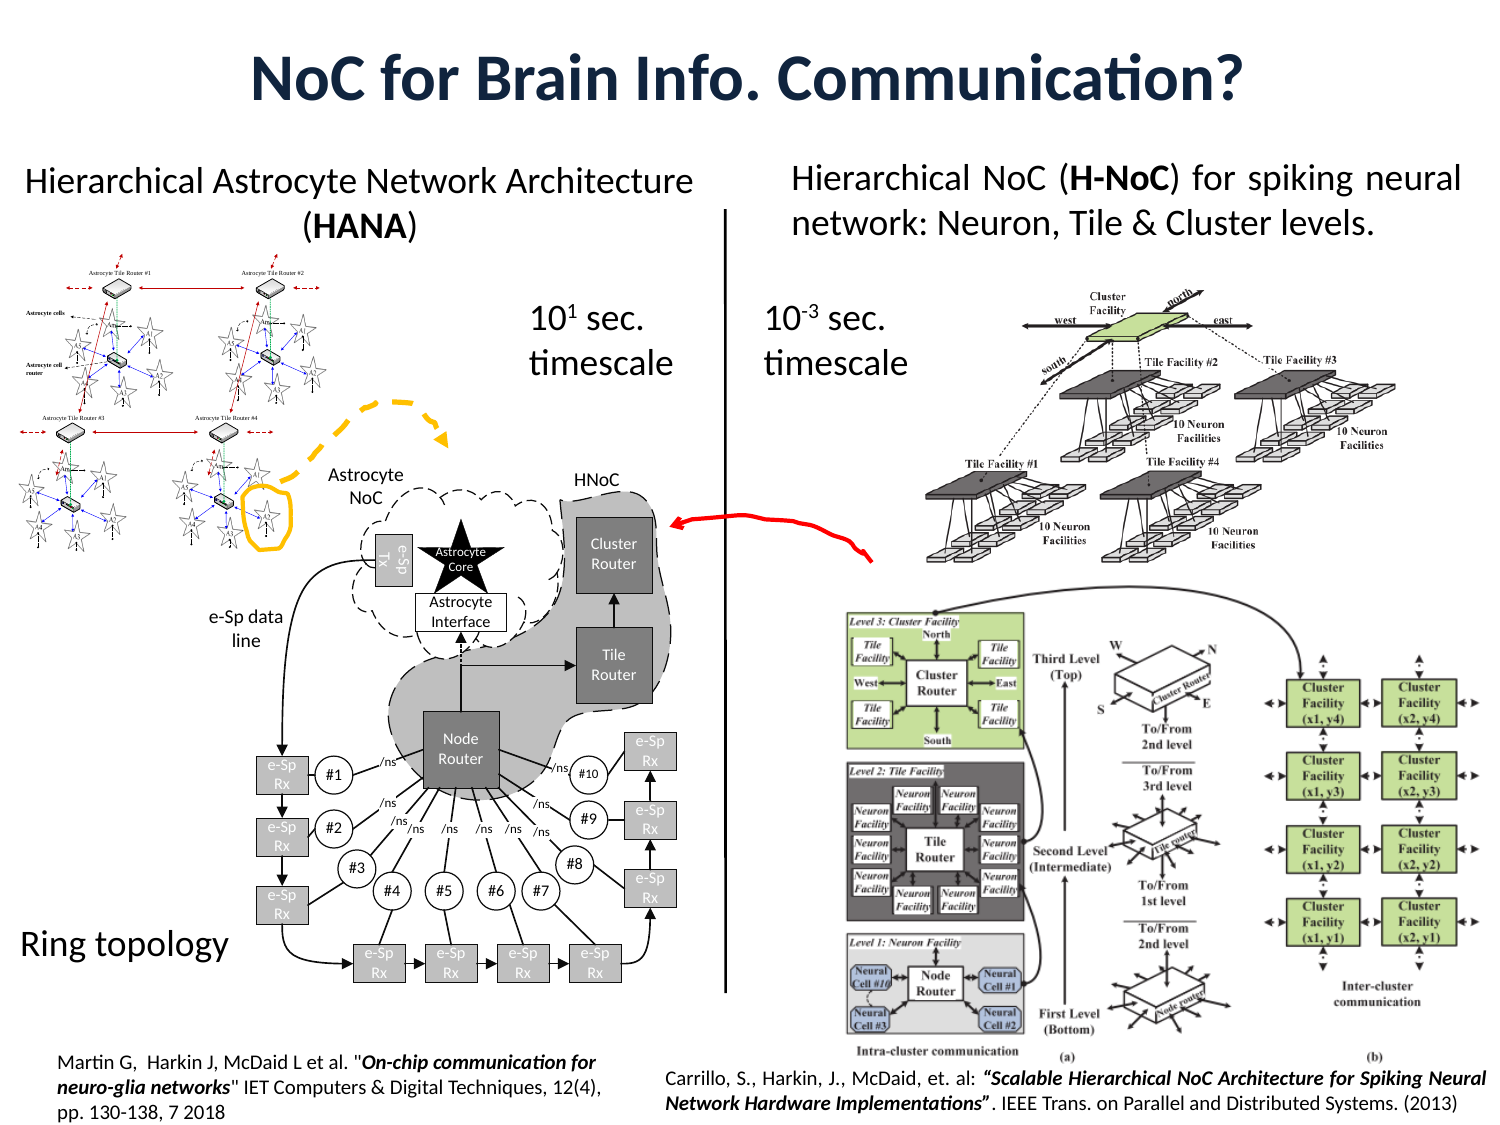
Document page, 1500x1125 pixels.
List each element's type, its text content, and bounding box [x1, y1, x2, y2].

text_box Hierarchical Astrocyte Network Architecture (HANA) [0, 148, 720, 253]
picture [907, 266, 1402, 574]
title NoC for Brain Info. Communication? [8, 26, 1490, 136]
text_box 10-3 sec. timescale [748, 285, 902, 390]
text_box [198, 458, 720, 994]
text_box [0, 977, 268, 1125]
text_box Ring topology [5, 911, 193, 971]
picture [826, 575, 1490, 1072]
text_box [332, 399, 449, 456]
text_box Carrillo, S., Harkin, J., McDaid, et. al: “Scalable Hierarchical NoC Architecture for Spiking Neural Network Hardware Implementations”. IEEE Trans. on Parallel and Distributed Systems. (2013) [650, 1056, 1500, 1122]
text_box Martin G, Harkin J, McDaid L et al. "On-chip communication for neuro-glia networks" IET Computers & Digital Techniques, 12(4), pp. 130-138, 7 2018 [42, 1040, 639, 1125]
text_box 101 sec. timescale [514, 285, 719, 390]
picture [16, 252, 327, 553]
text_box [729, 513, 874, 564]
text_box Hierarchical NoC (H-NoC) for spiking neural network: Neuron, Tile & Cluster levels. [776, 145, 1478, 251]
